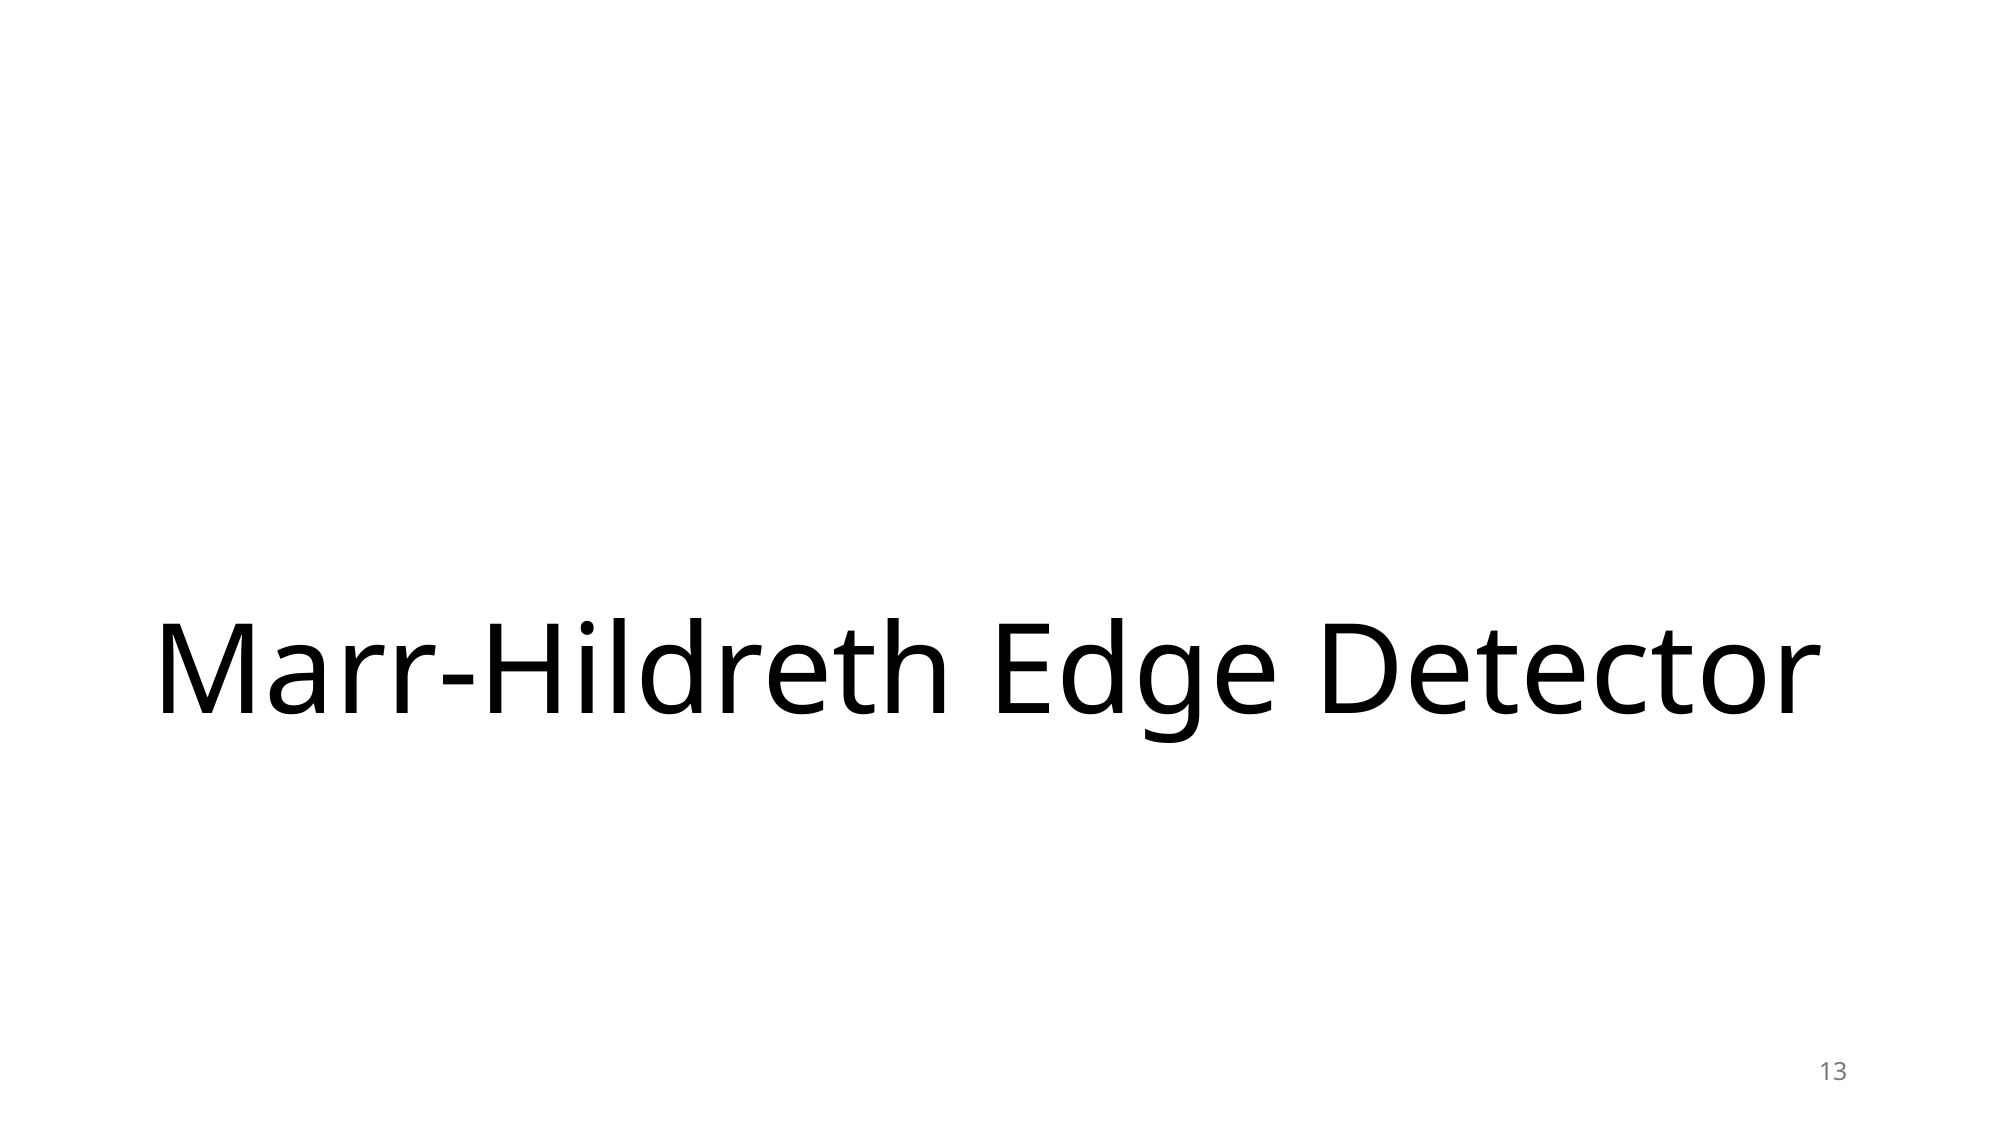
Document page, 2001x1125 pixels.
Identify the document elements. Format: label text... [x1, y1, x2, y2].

title Marr-Hildreth Edge Detector [136, 280, 1862, 749]
slide_number 13 [1412, 1042, 1863, 1103]
